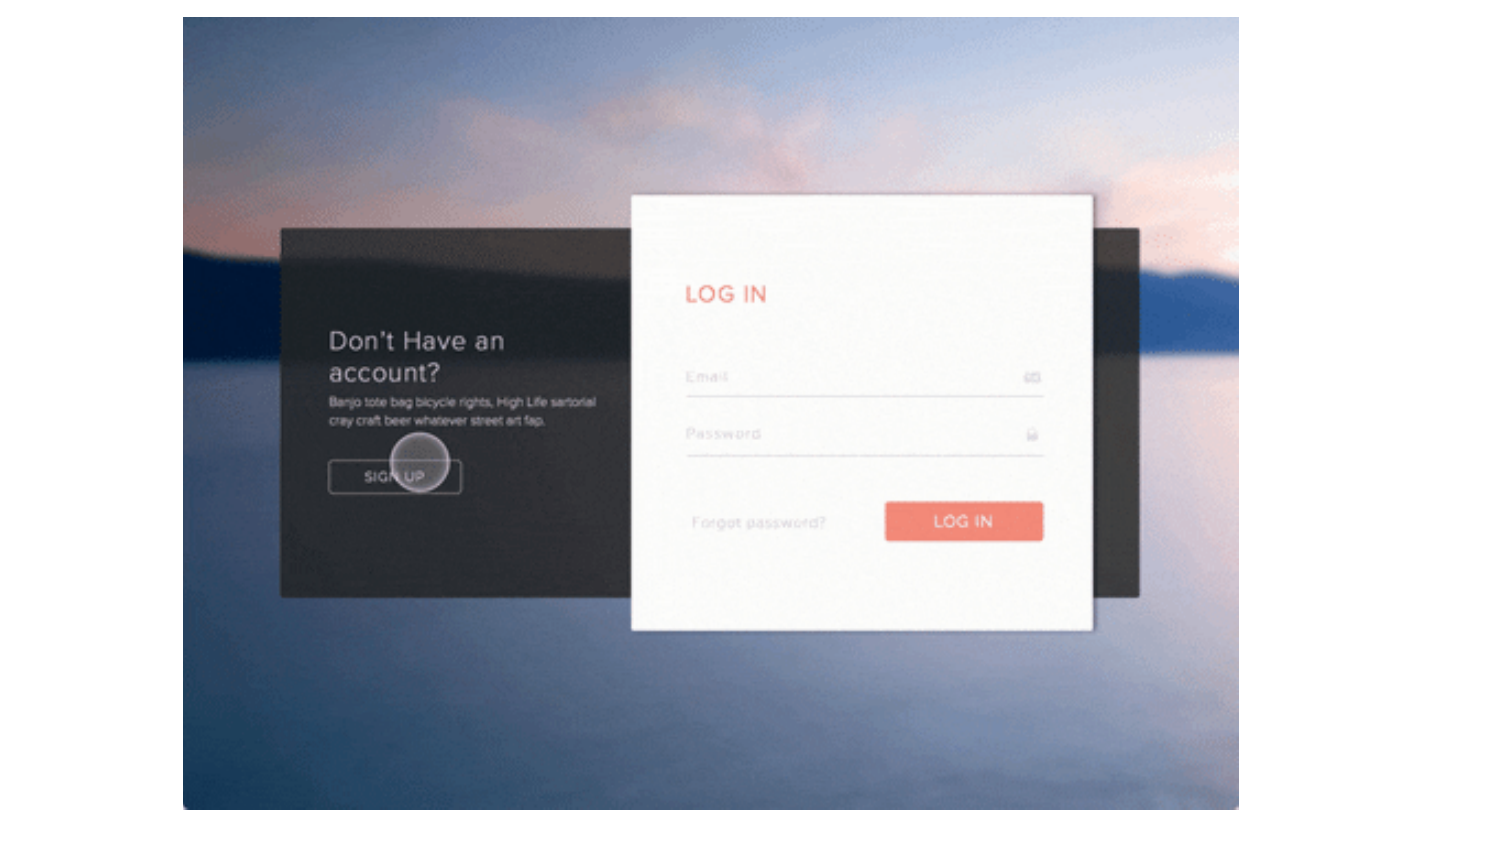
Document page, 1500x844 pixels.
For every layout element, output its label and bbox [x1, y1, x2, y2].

picture [182, 17, 1239, 810]
